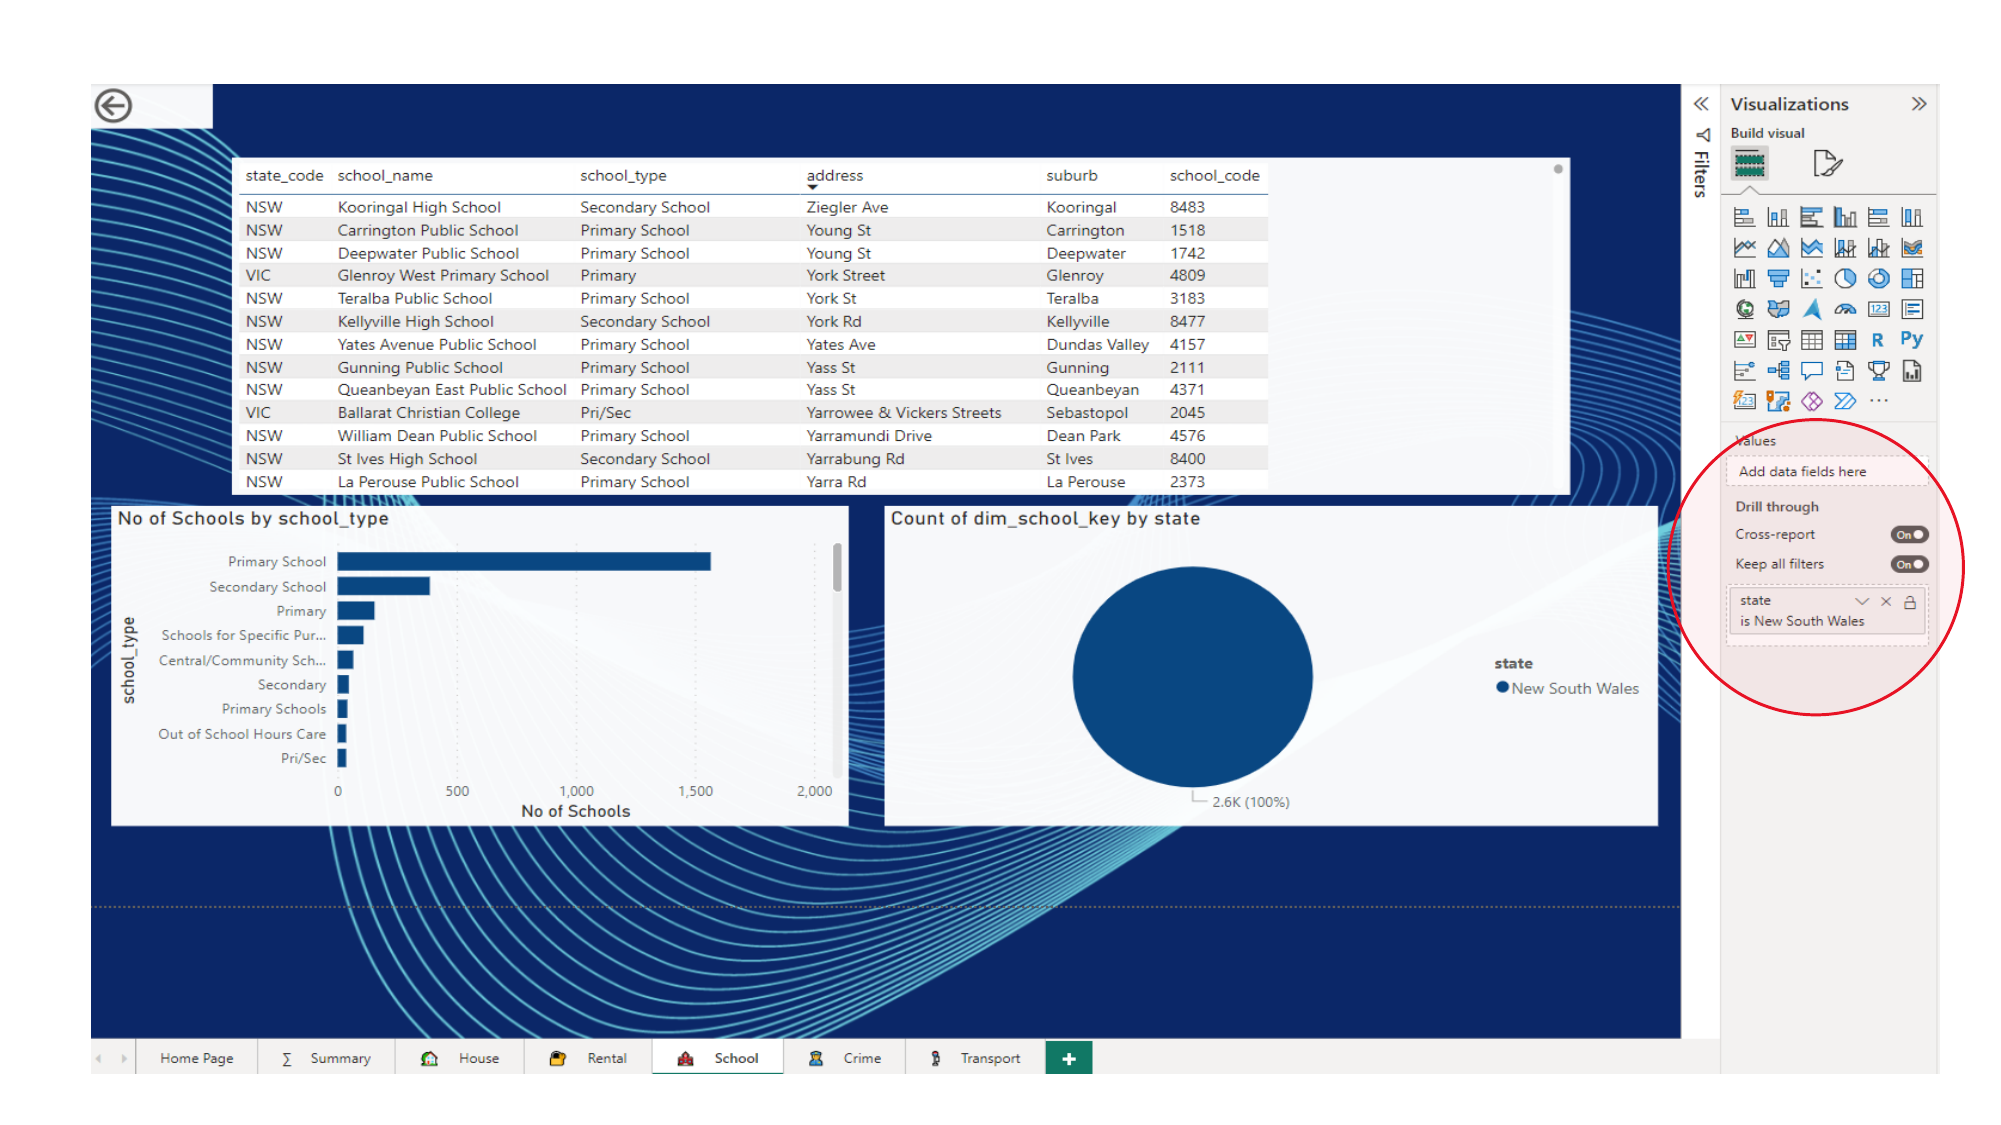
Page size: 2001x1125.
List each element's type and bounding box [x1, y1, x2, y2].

text_box [1940, 485, 1965, 649]
picture [91, 84, 1940, 1074]
